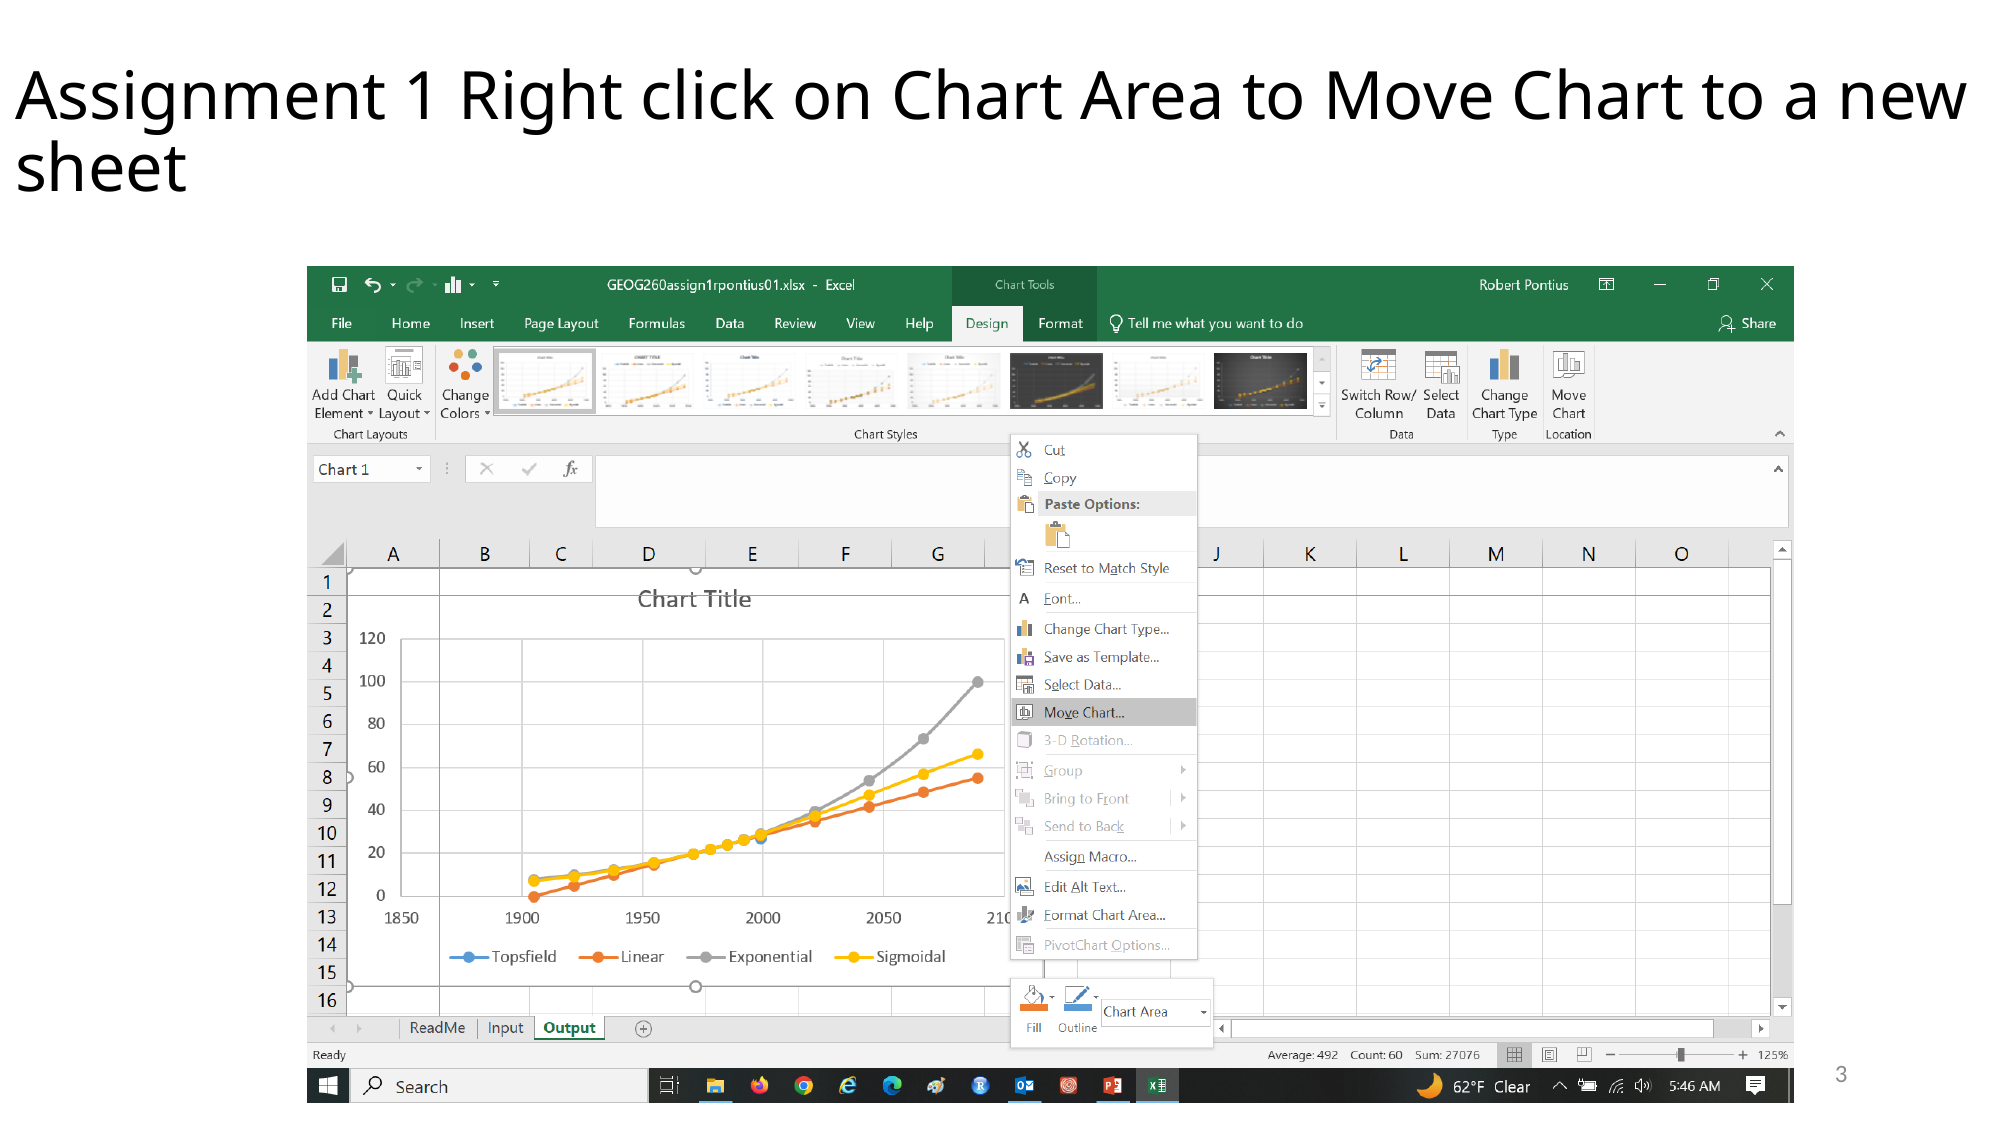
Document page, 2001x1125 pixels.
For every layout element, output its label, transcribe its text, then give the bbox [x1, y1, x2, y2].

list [307, 266, 1794, 1103]
title Assignment 1 Right click on Chart Area to Move Chart to a new sheet [0, 0, 2000, 267]
slide_number 3 [1794, 1042, 1863, 1103]
